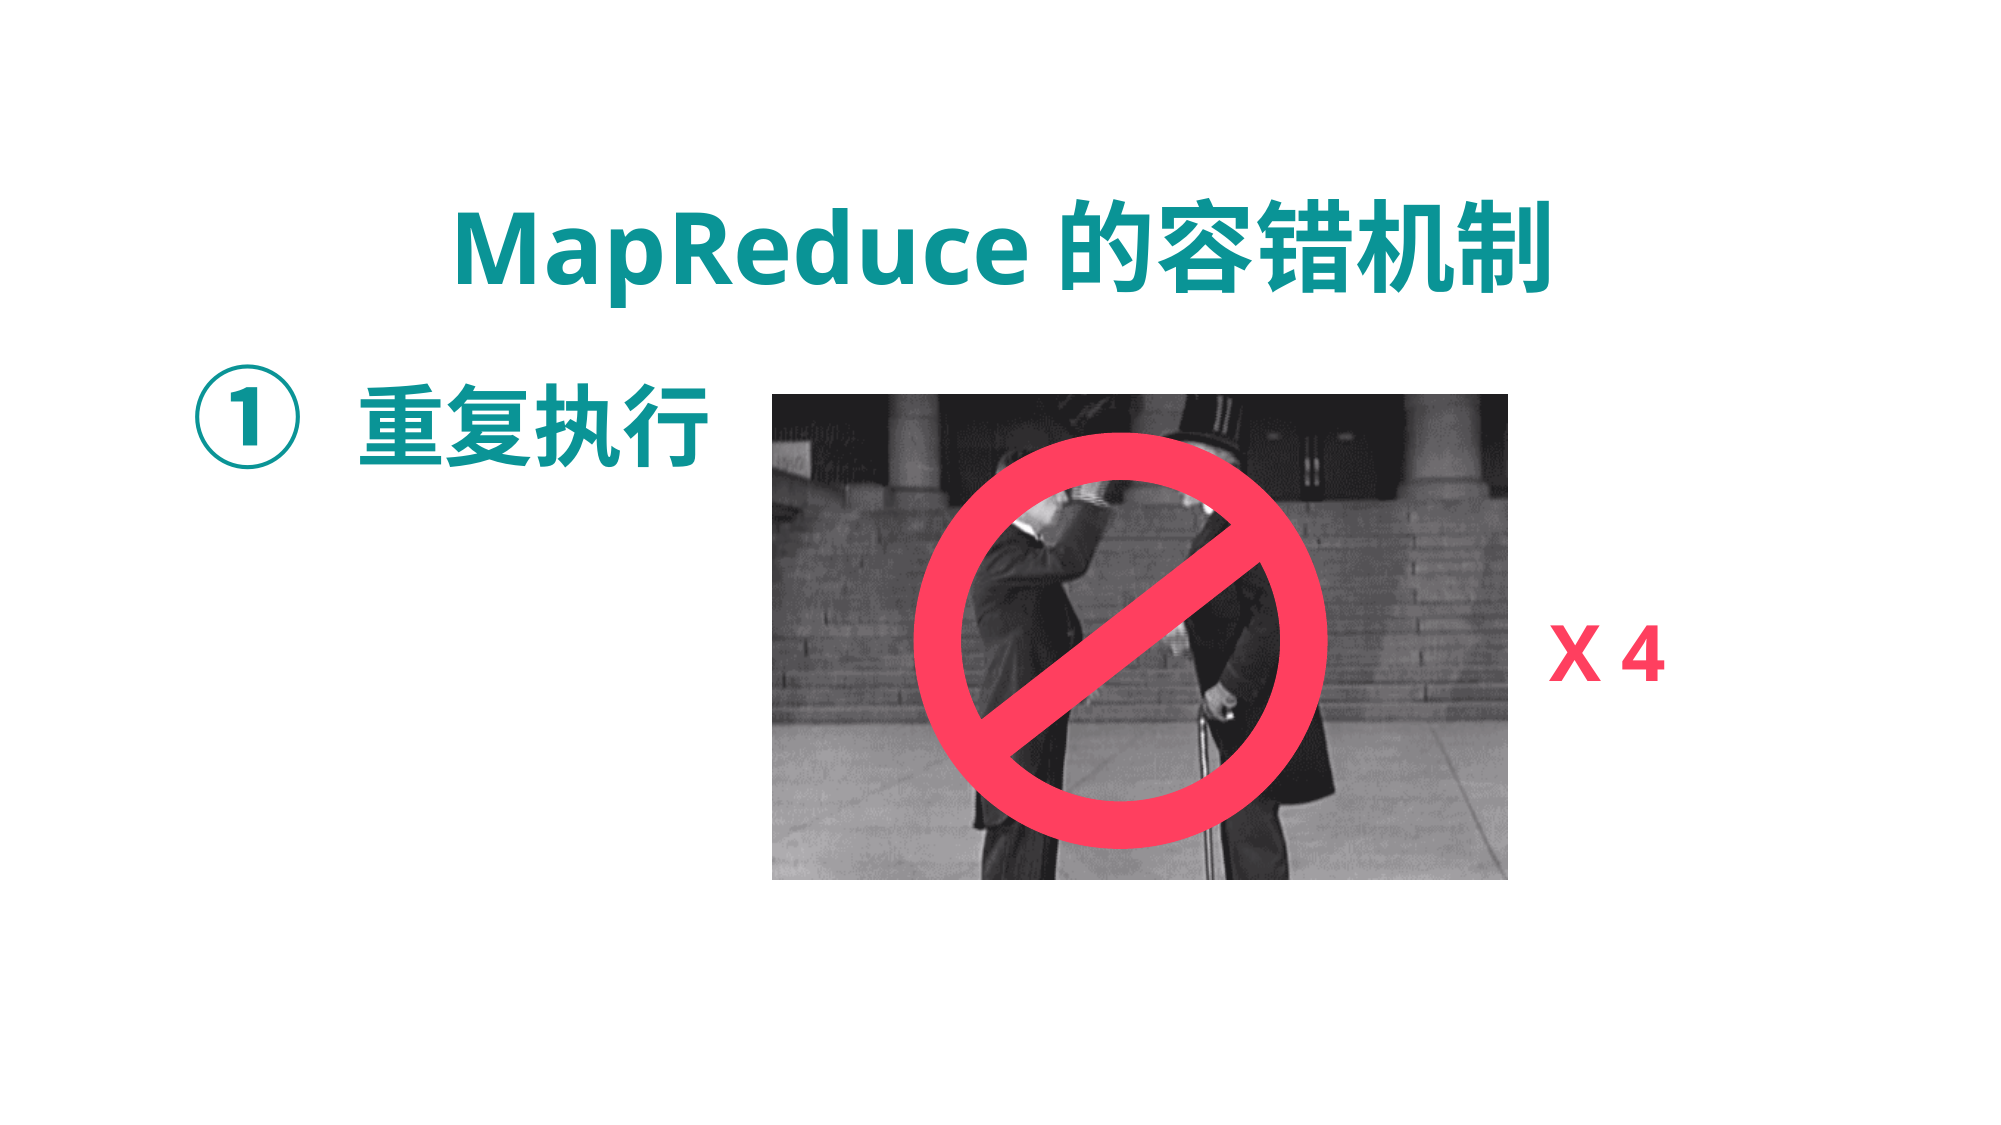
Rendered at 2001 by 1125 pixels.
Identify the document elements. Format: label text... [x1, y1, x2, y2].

text_box MapReduce的容错机制 [434, 177, 1571, 312]
text_box X 4 [1534, 596, 1682, 705]
text_box ① 重复执行 [178, 341, 727, 490]
picture [772, 394, 1508, 880]
